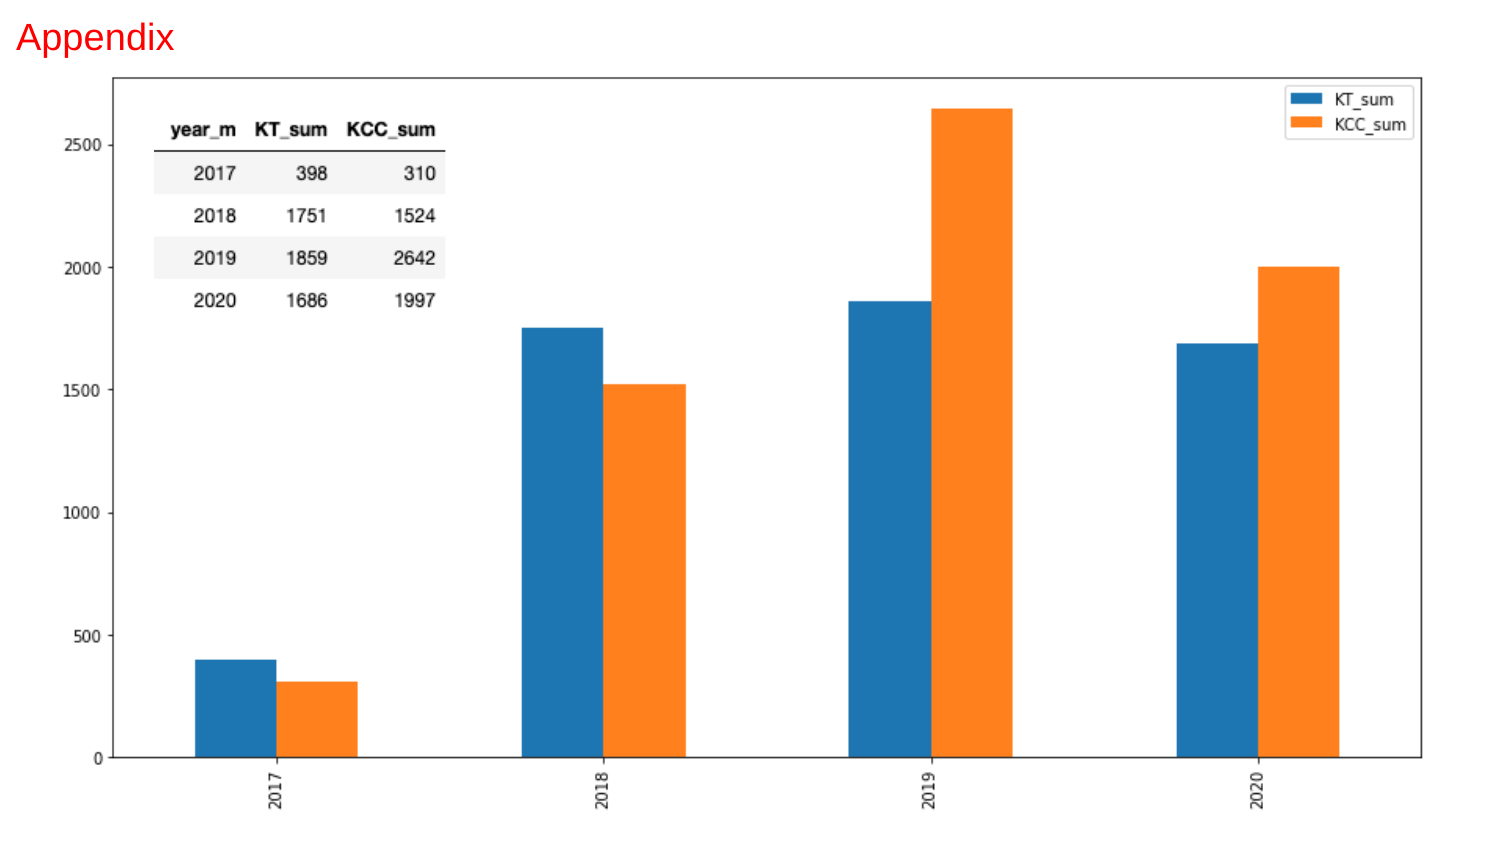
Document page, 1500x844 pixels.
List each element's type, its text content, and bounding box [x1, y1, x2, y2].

picture [50, 65, 1425, 815]
title Appendix [1, 0, 200, 82]
